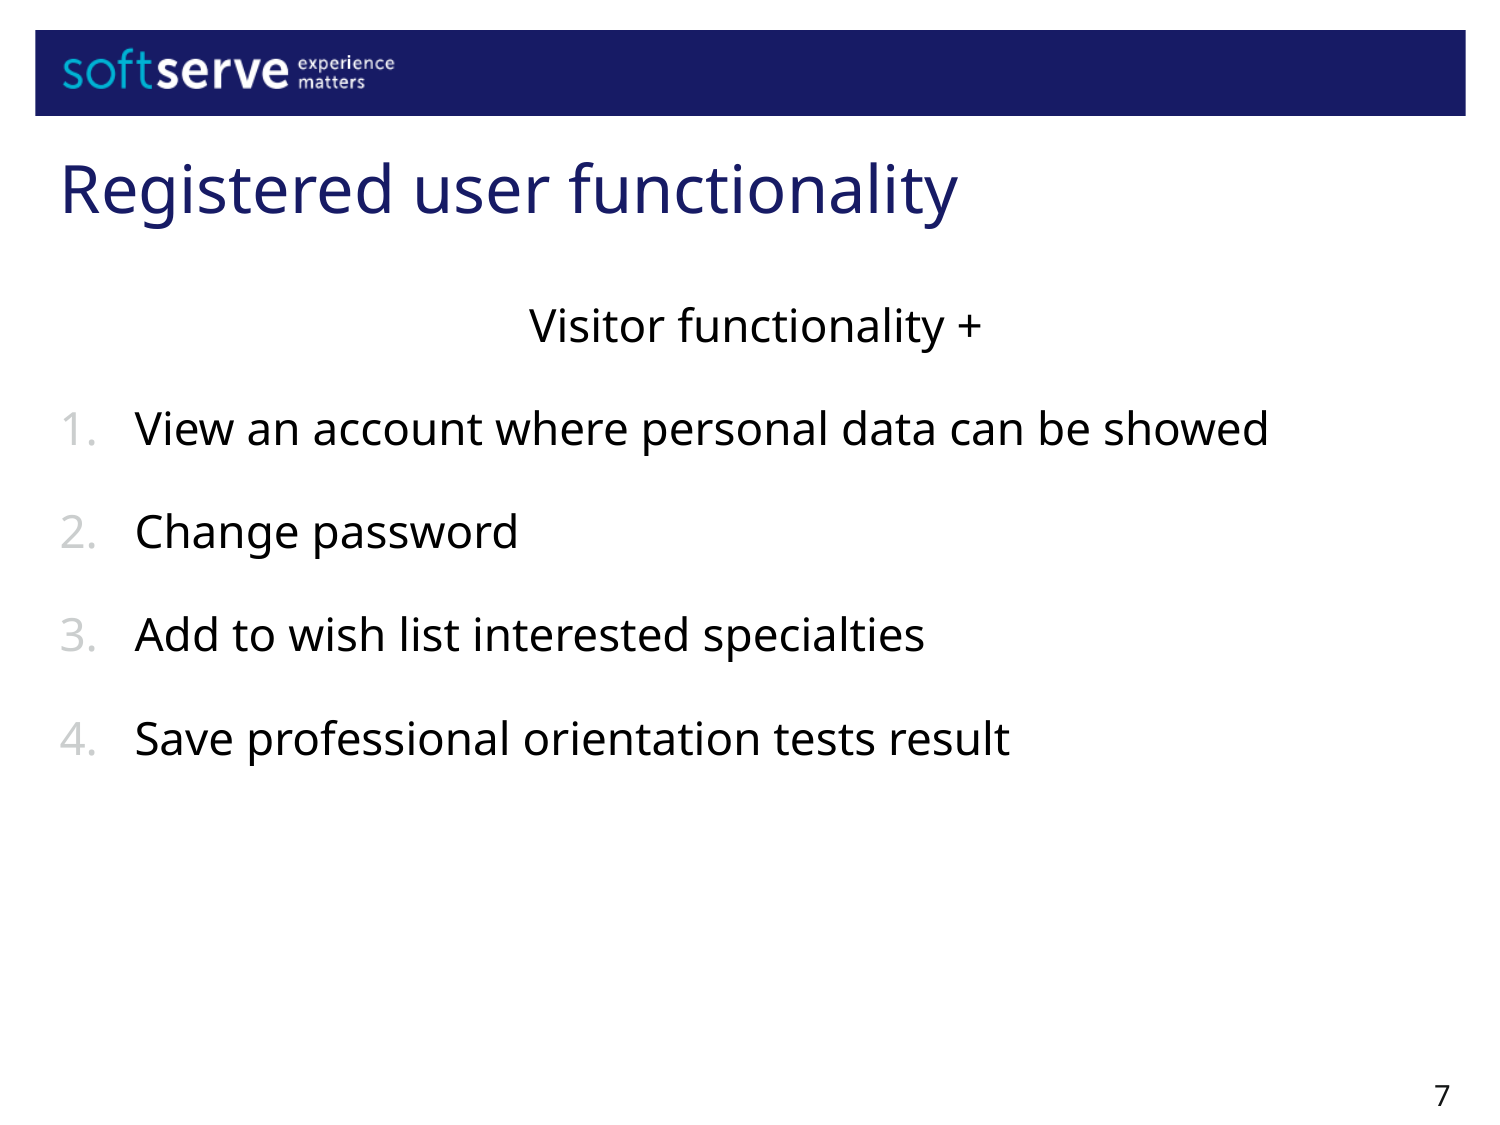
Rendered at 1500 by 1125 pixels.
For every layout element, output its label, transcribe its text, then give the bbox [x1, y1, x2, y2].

list Visitor functionality + View an account where personal data can be showed Change password Add to wish list interested specialties Save professional orientation tests result [44, 261, 1468, 1083]
subtitle Registered user functionality [44, 148, 1255, 224]
slide_number 7 [1419, 1070, 1500, 1125]
